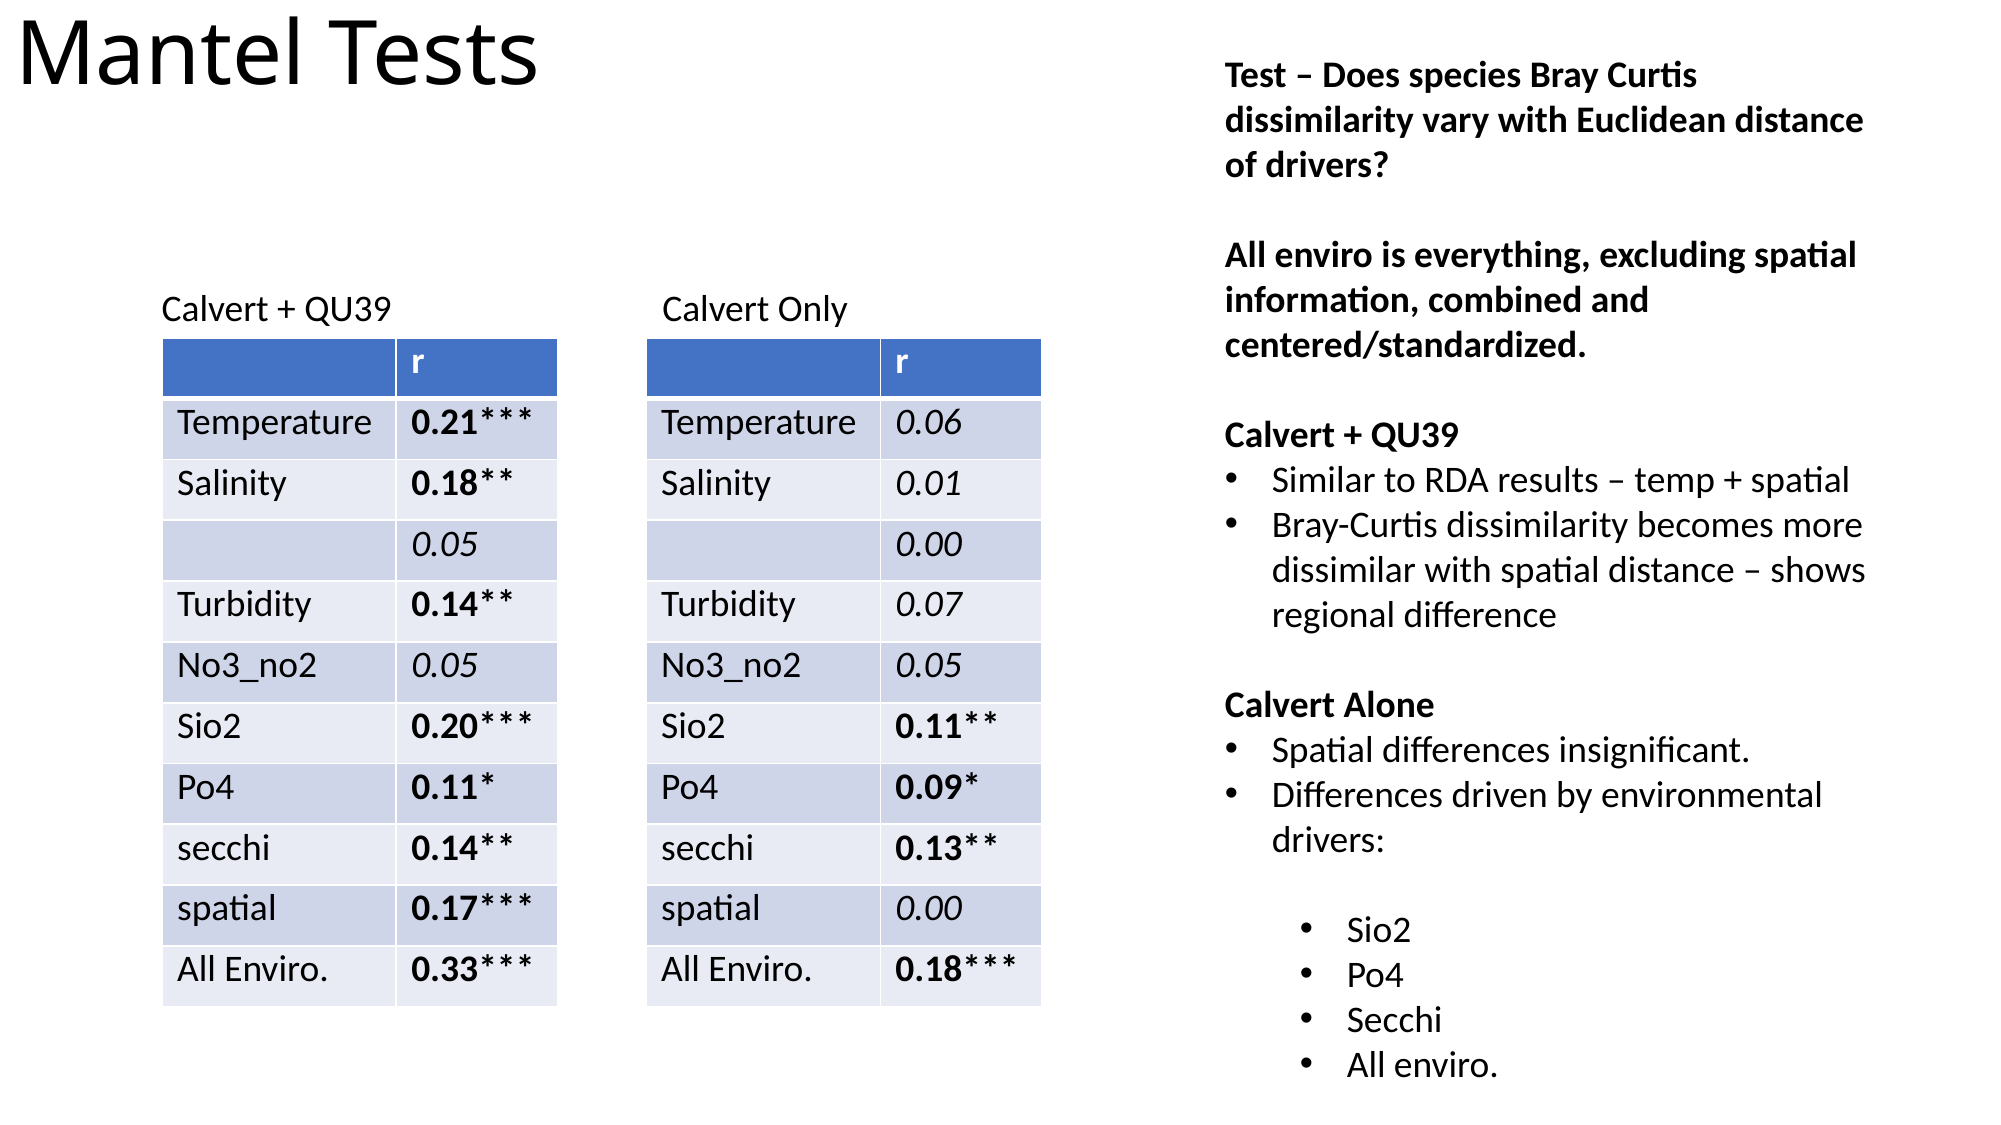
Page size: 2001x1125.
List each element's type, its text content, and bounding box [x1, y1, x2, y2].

text_box Calvert Only [647, 277, 864, 337]
title Mantel Tests [0, 0, 1725, 112]
text_box Calvert + QU39 [146, 277, 407, 337]
text_box Test – Does species Bray Curtis dissimilarity vary with Euclidean distance of drivers? All enviro is everything, excluding spatial information, combined and centered/standardized. Calvert + QU39 Similar to RDA results – temp + spatial Bray-Curtis dissimilarity becomes more dissimilar with spatial distance – shows regional difference Calvert Alone Spatial differences insignificant. Differences driven by environmental drivers: Sio2 Po4 Secchi All enviro. [1210, 42, 1904, 1093]
